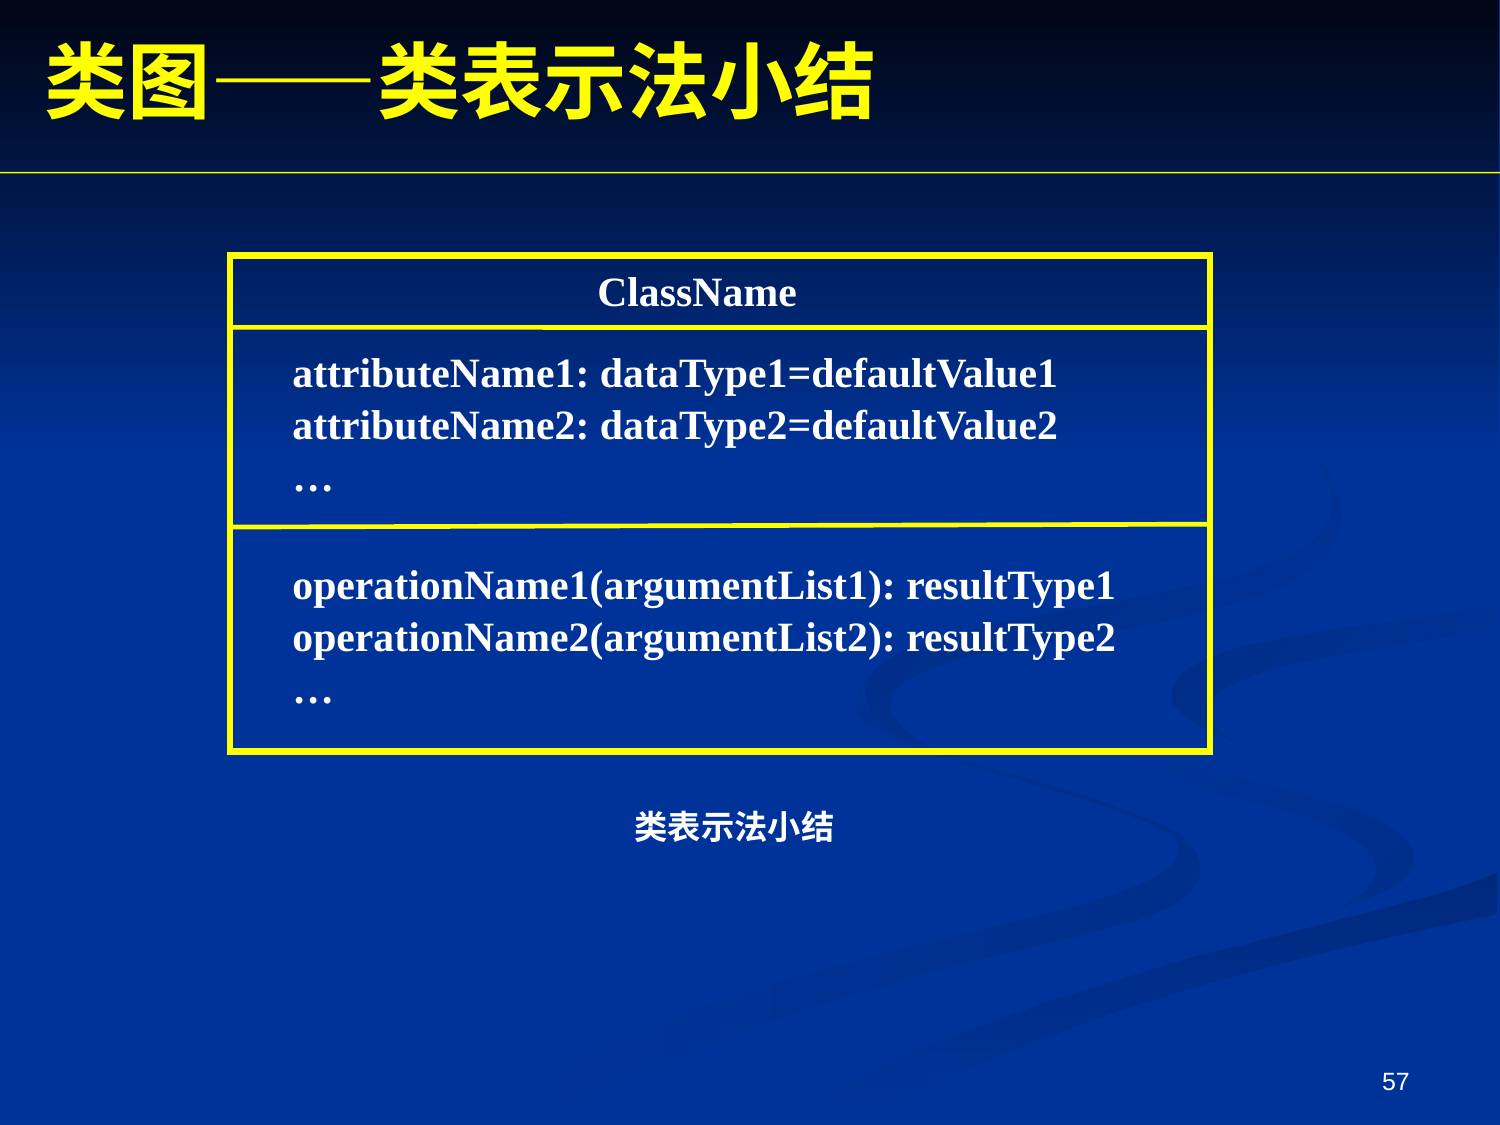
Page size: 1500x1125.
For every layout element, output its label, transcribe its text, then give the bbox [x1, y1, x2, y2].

text_box 类图——类表示法小结 [29, 21, 1380, 138]
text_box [229, 255, 1211, 752]
slide_number 57 [1074, 1024, 1426, 1104]
text_box 类表示法小结 [620, 798, 868, 854]
